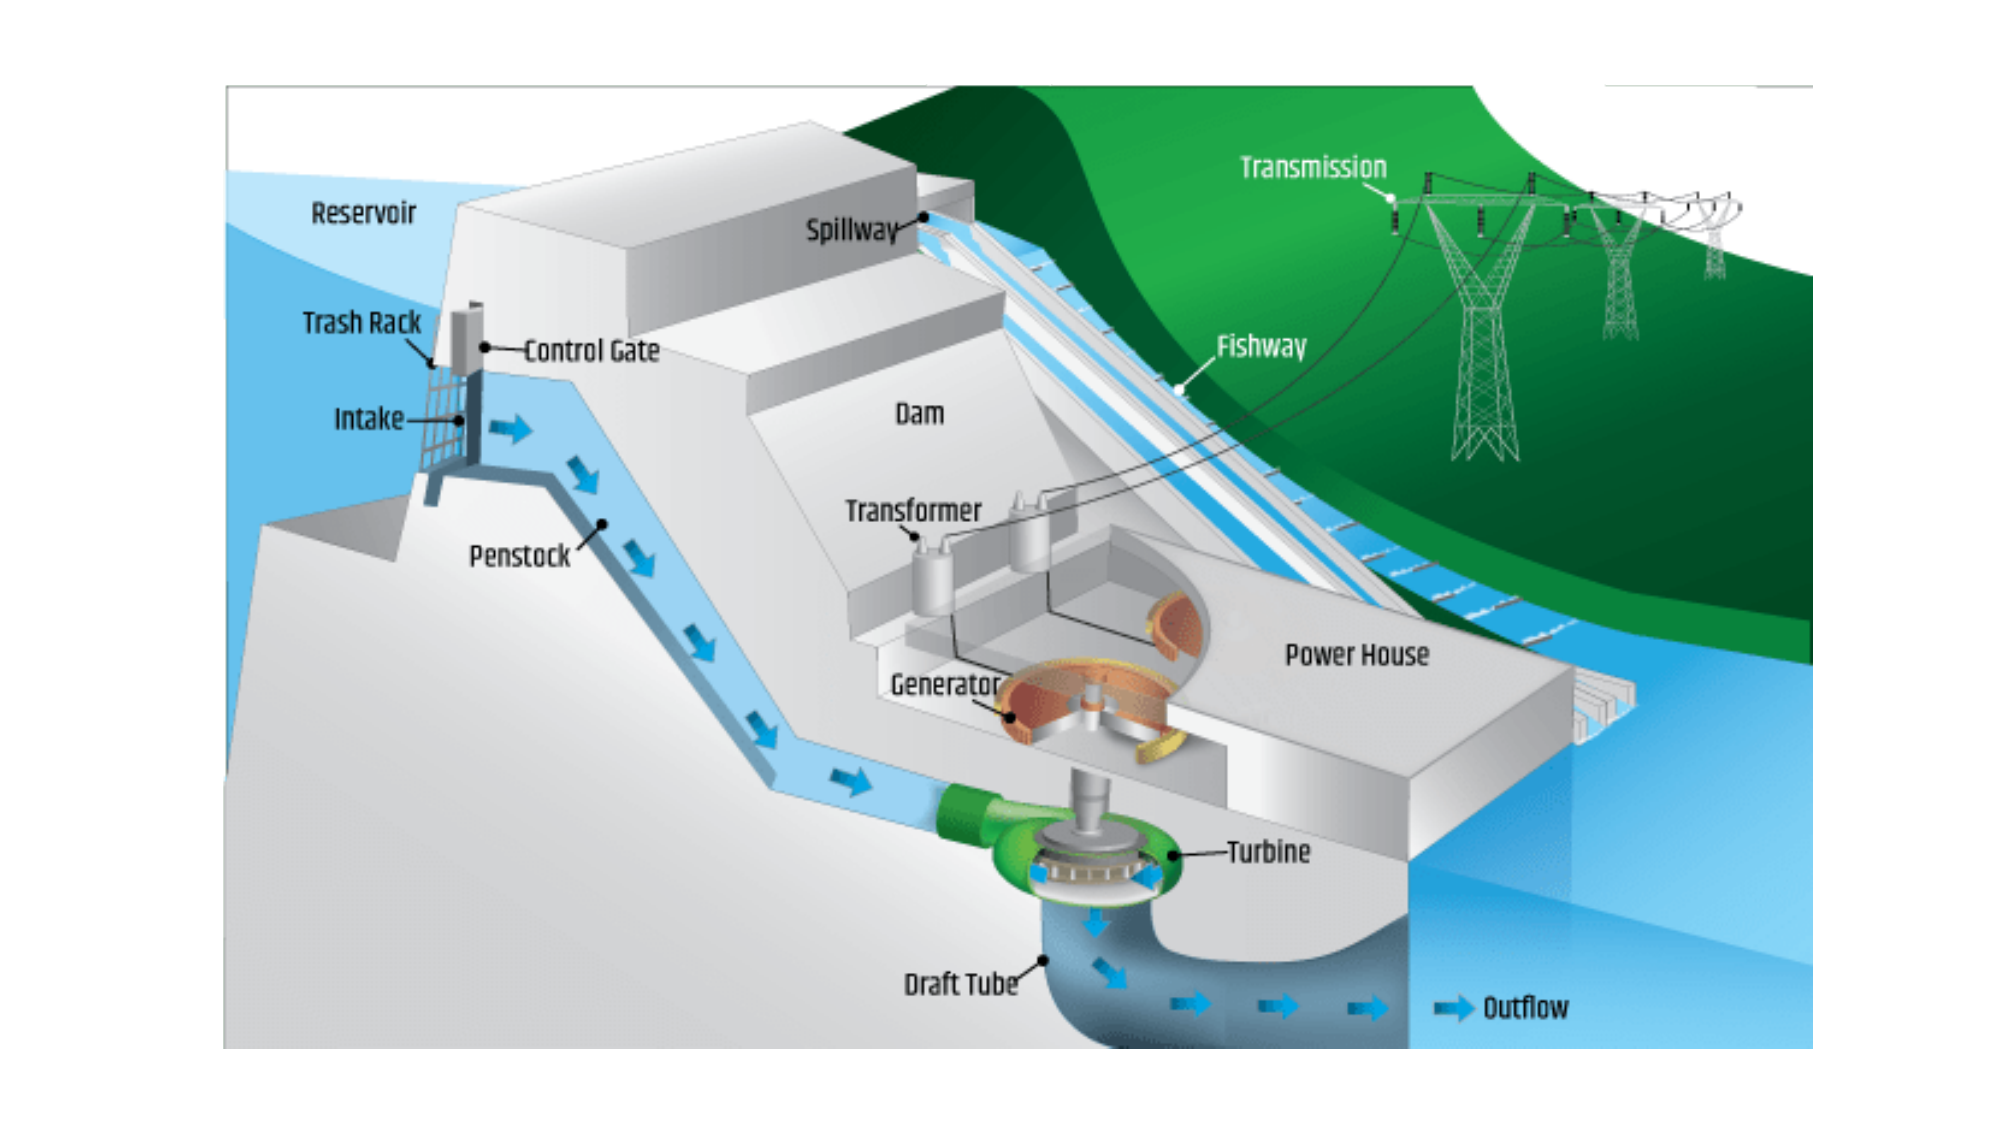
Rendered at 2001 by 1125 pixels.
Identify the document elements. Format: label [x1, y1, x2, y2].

list [222, 84, 1813, 1049]
